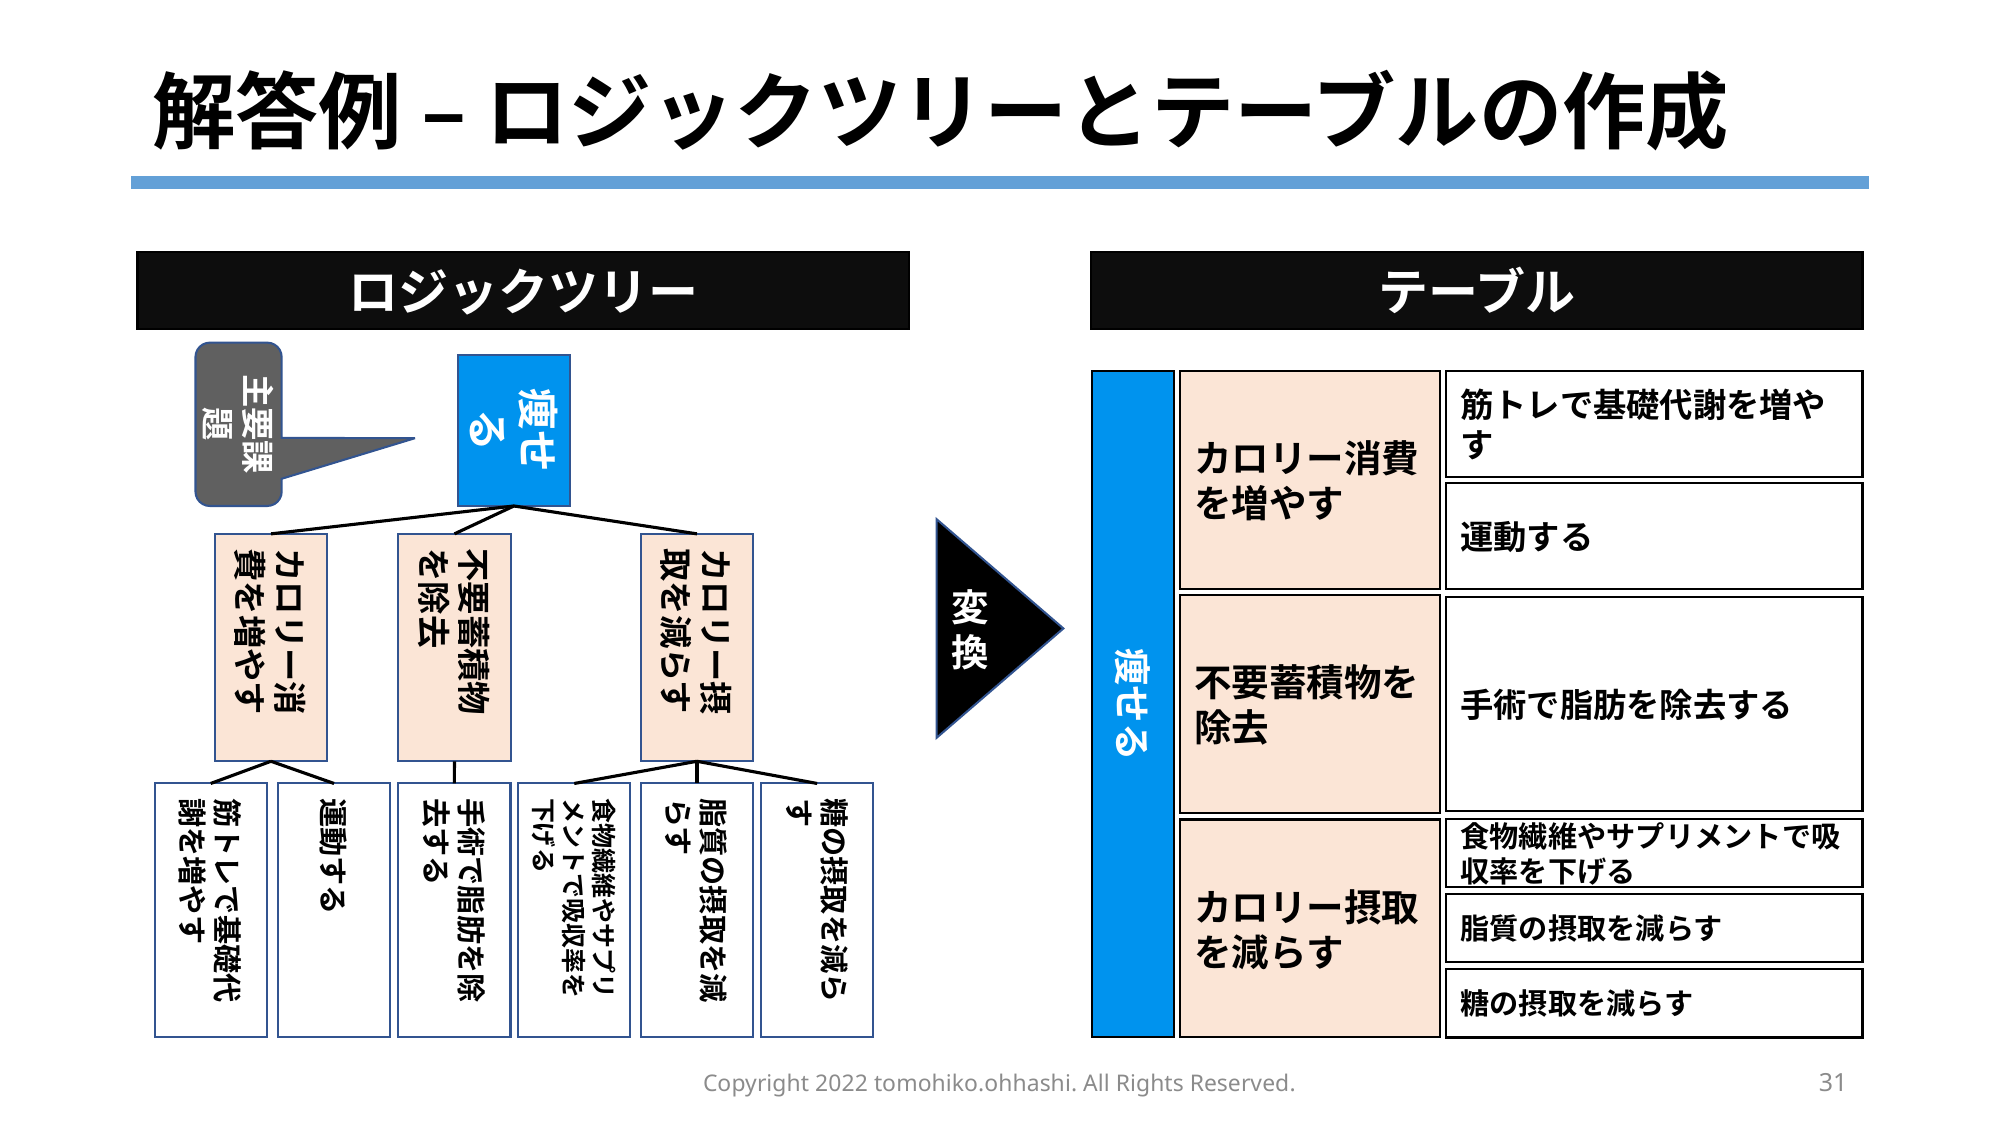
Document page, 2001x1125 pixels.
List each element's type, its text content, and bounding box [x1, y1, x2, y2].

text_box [514, 506, 698, 534]
slide_number 31 [1701, 1065, 1863, 1103]
footer Copyright 2022 tomohiko.ohhashi. All Rights Reserved. [640, 1065, 1360, 1103]
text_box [210, 761, 270, 784]
text_box 食物繊維やサプリメントで吸収率を下げる [517, 782, 631, 1038]
text_box カロリー摂取を減らす [640, 533, 754, 761]
text_box 運動する [1445, 482, 1864, 590]
text_box 痩せる [1091, 370, 1175, 1038]
text_box 糖の摂取を減らす [760, 782, 874, 1038]
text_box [696, 761, 818, 784]
text_box カロリー消費を増やす [1179, 370, 1441, 590]
text_box 主要課題 [194, 341, 416, 508]
text_box 不要蓄積物を除去 [397, 534, 512, 762]
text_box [574, 761, 696, 784]
text_box カロリー摂取を減らす [1179, 818, 1441, 1038]
text_box 脂質の摂取を減らす [1445, 893, 1864, 963]
text_box ロジックツリー [136, 251, 910, 330]
text_box 痩せる [457, 354, 571, 506]
text_box 手術で脂肪を除去する [397, 782, 512, 1038]
title 解答例 – ロジックツリーとテーブルの作成 [137, 59, 1863, 172]
text_box 筋トレで基礎代謝を増やす [154, 782, 268, 1038]
text_box 運動する [277, 782, 391, 1038]
text_box 手術で脂肪を除去する [1445, 596, 1864, 812]
text_box 脂質の摂取を減らす [640, 784, 754, 1038]
text_box カロリー消費を増やす [214, 533, 328, 761]
text_box 筋トレで基礎代謝を増やす [1445, 370, 1864, 478]
text_box 不要蓄積物を除去 [1179, 594, 1441, 814]
text_box テーブル [1090, 251, 1864, 330]
text_box 変換 [935, 516, 1065, 741]
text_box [270, 761, 335, 784]
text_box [270, 506, 514, 534]
text_box 食物繊維やサプリメントで吸収率を下げる [1445, 818, 1864, 888]
text_box 糖の摂取を減らす [1445, 968, 1864, 1039]
